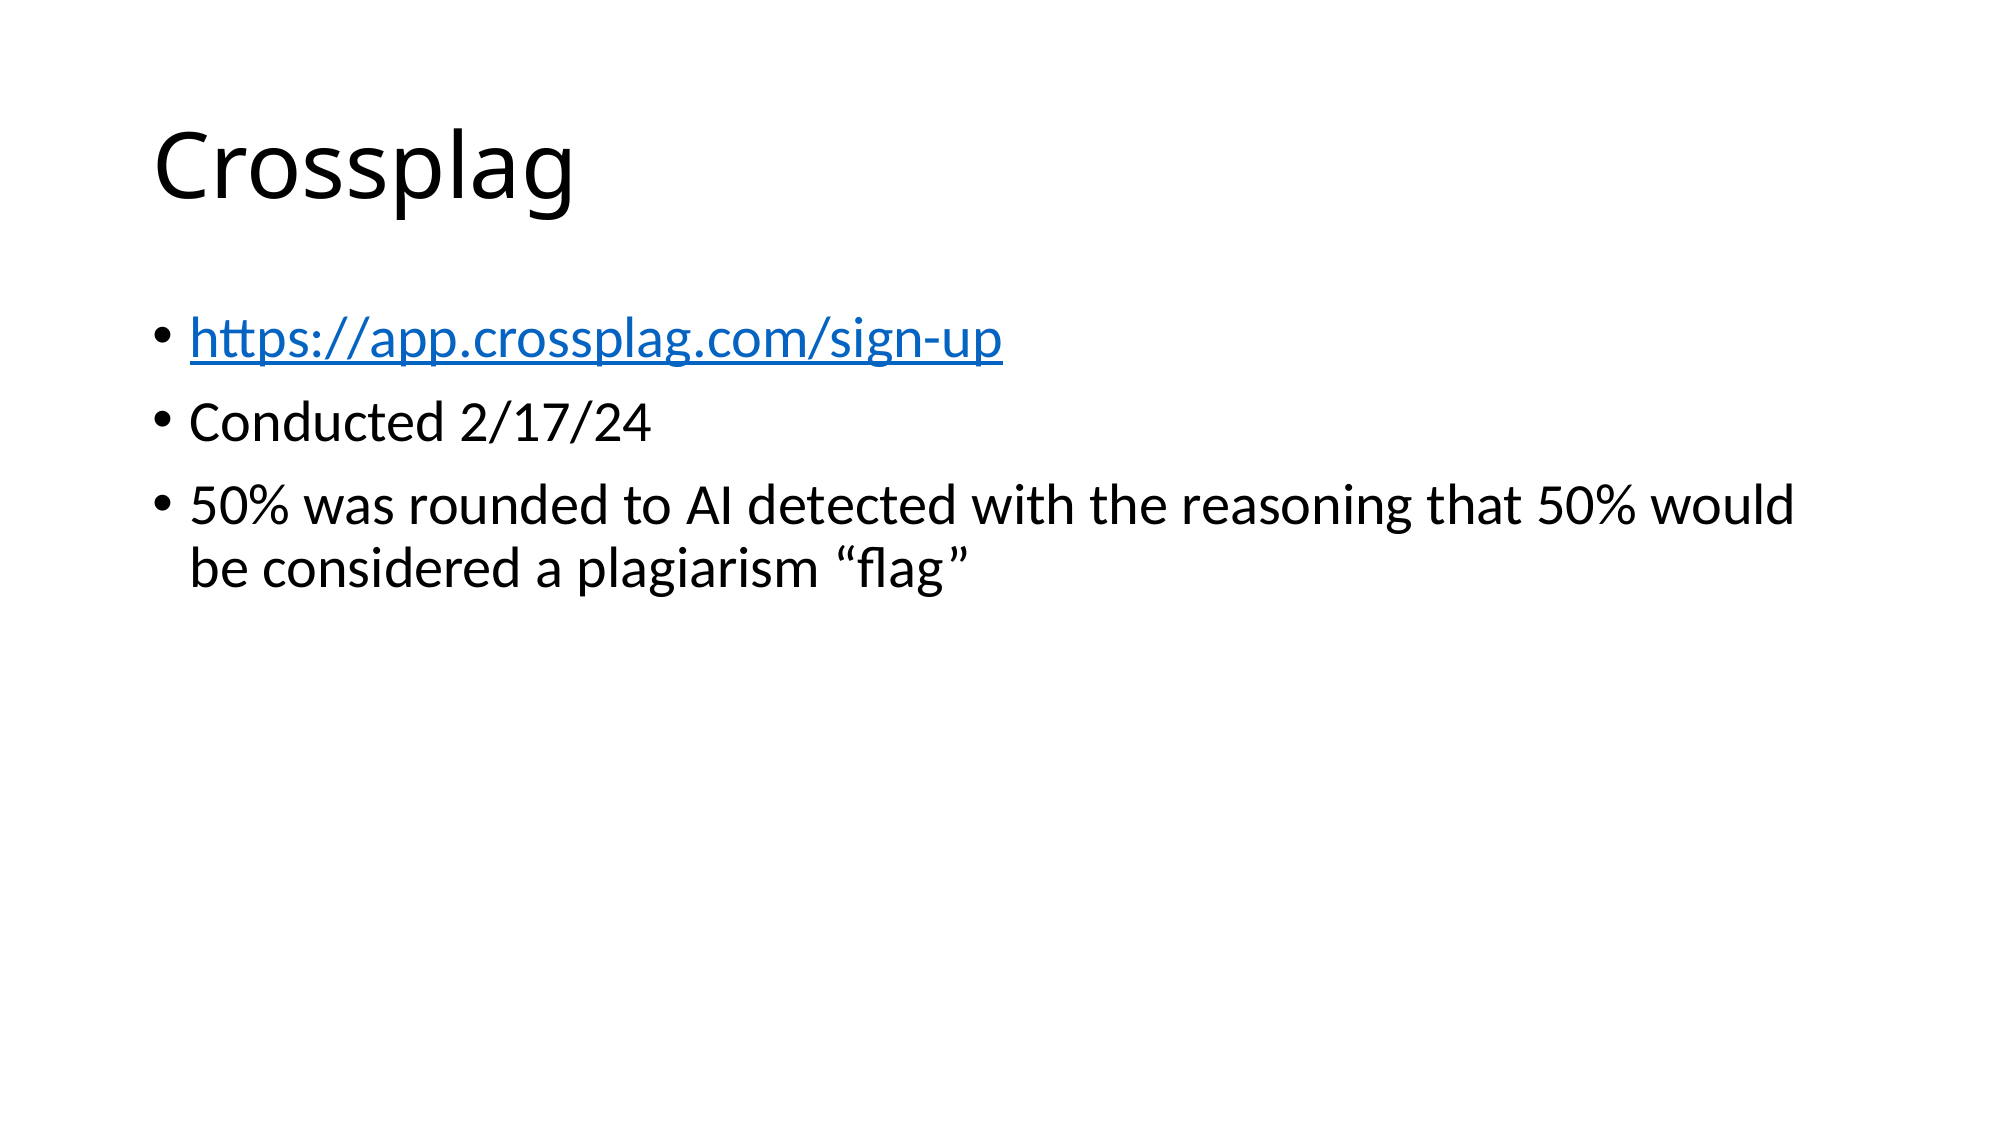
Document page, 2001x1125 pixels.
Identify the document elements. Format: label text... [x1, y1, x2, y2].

list https://app.crossplag.com/sign-up Conducted 2/17/24 50% was rounded to AI detected with the reasoning that 50% would be considered a plagiarism “flag” [137, 299, 1863, 1014]
title Crossplag [137, 59, 1863, 278]
